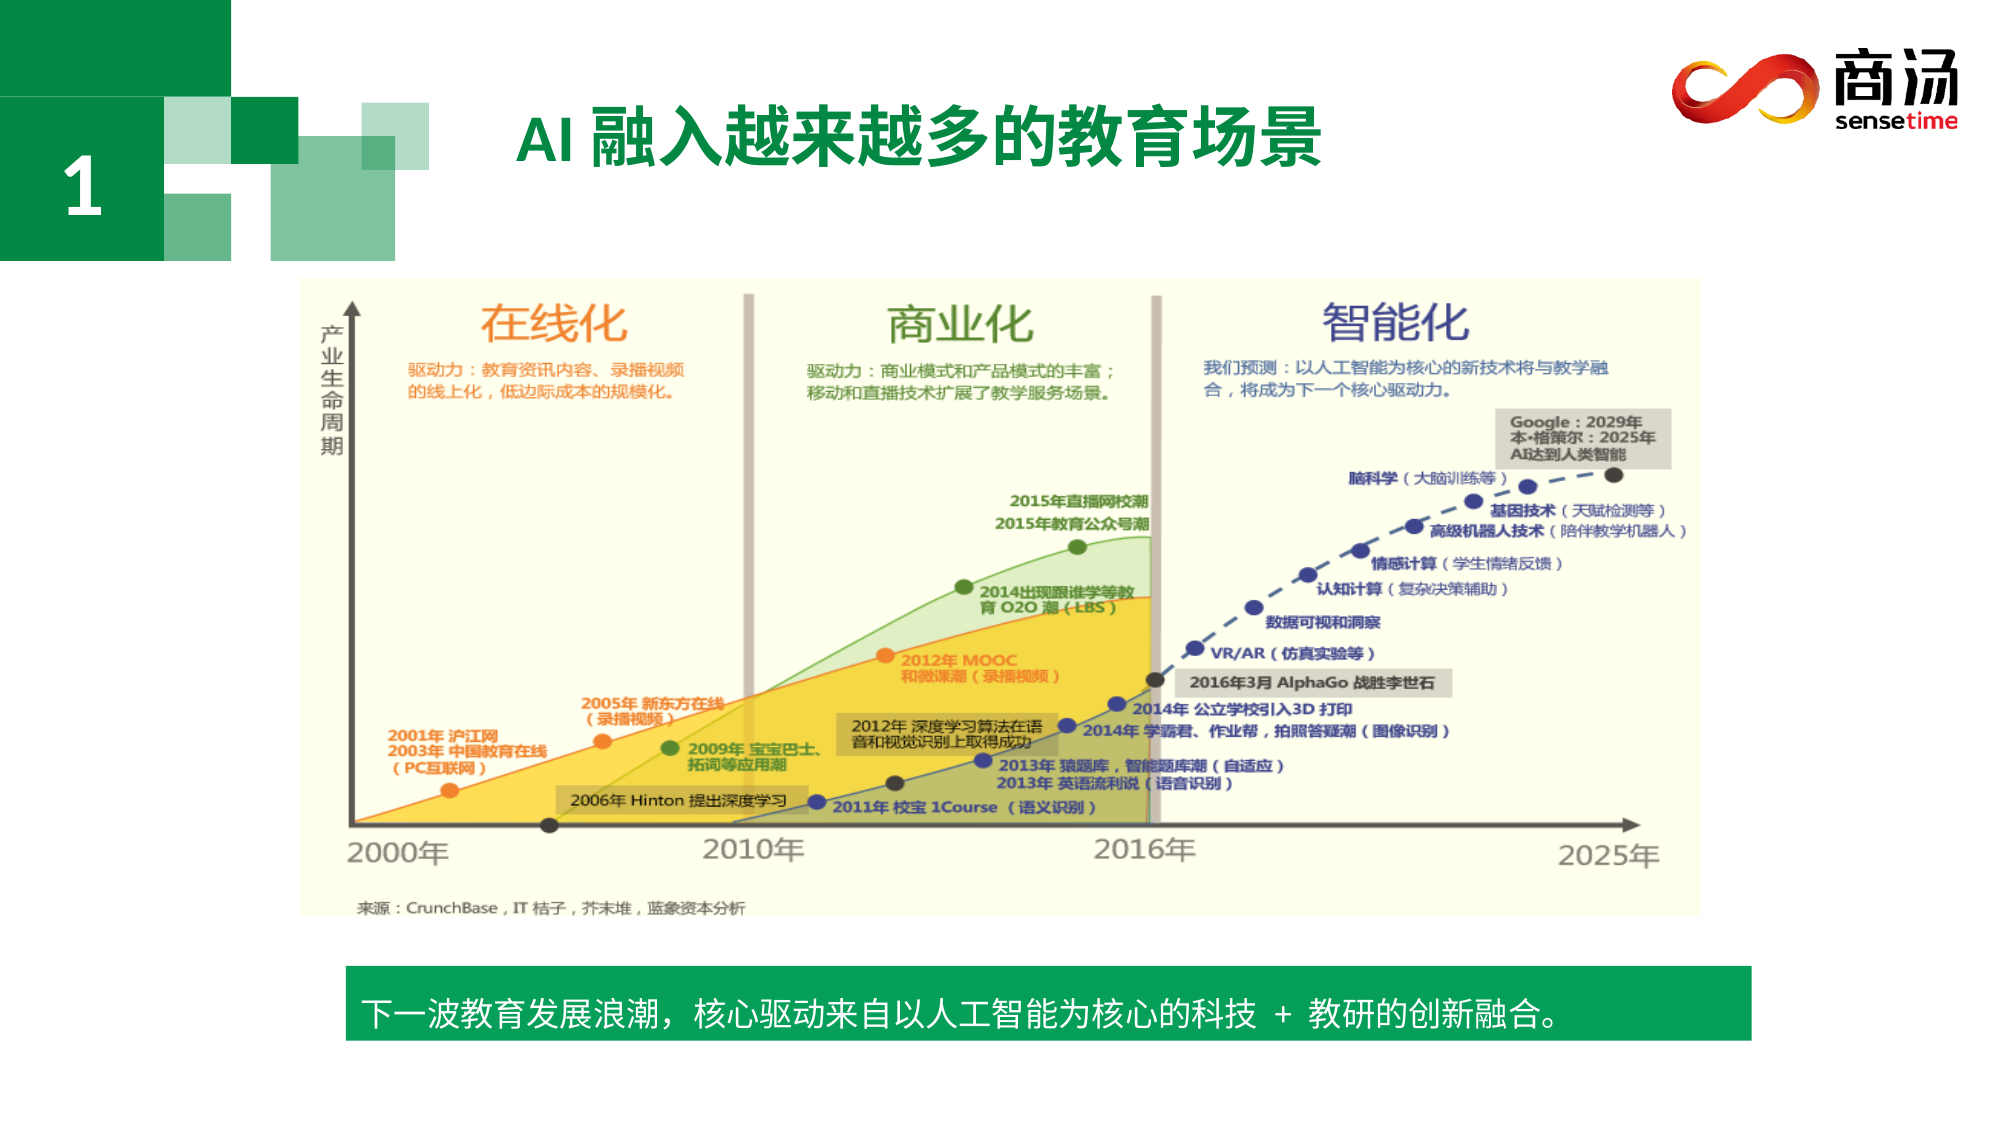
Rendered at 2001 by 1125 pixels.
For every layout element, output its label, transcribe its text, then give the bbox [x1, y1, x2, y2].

picture [299, 278, 1701, 916]
text_box 下一波教育发展浪潮，核心驱动来自以人工智能为核心的科技 + 教研的创新融合。 [345, 965, 1752, 1041]
text_box 1 [0, 96, 165, 262]
list AI融入越来越多的教育场景 [501, 96, 1436, 187]
picture [1672, 48, 1958, 129]
